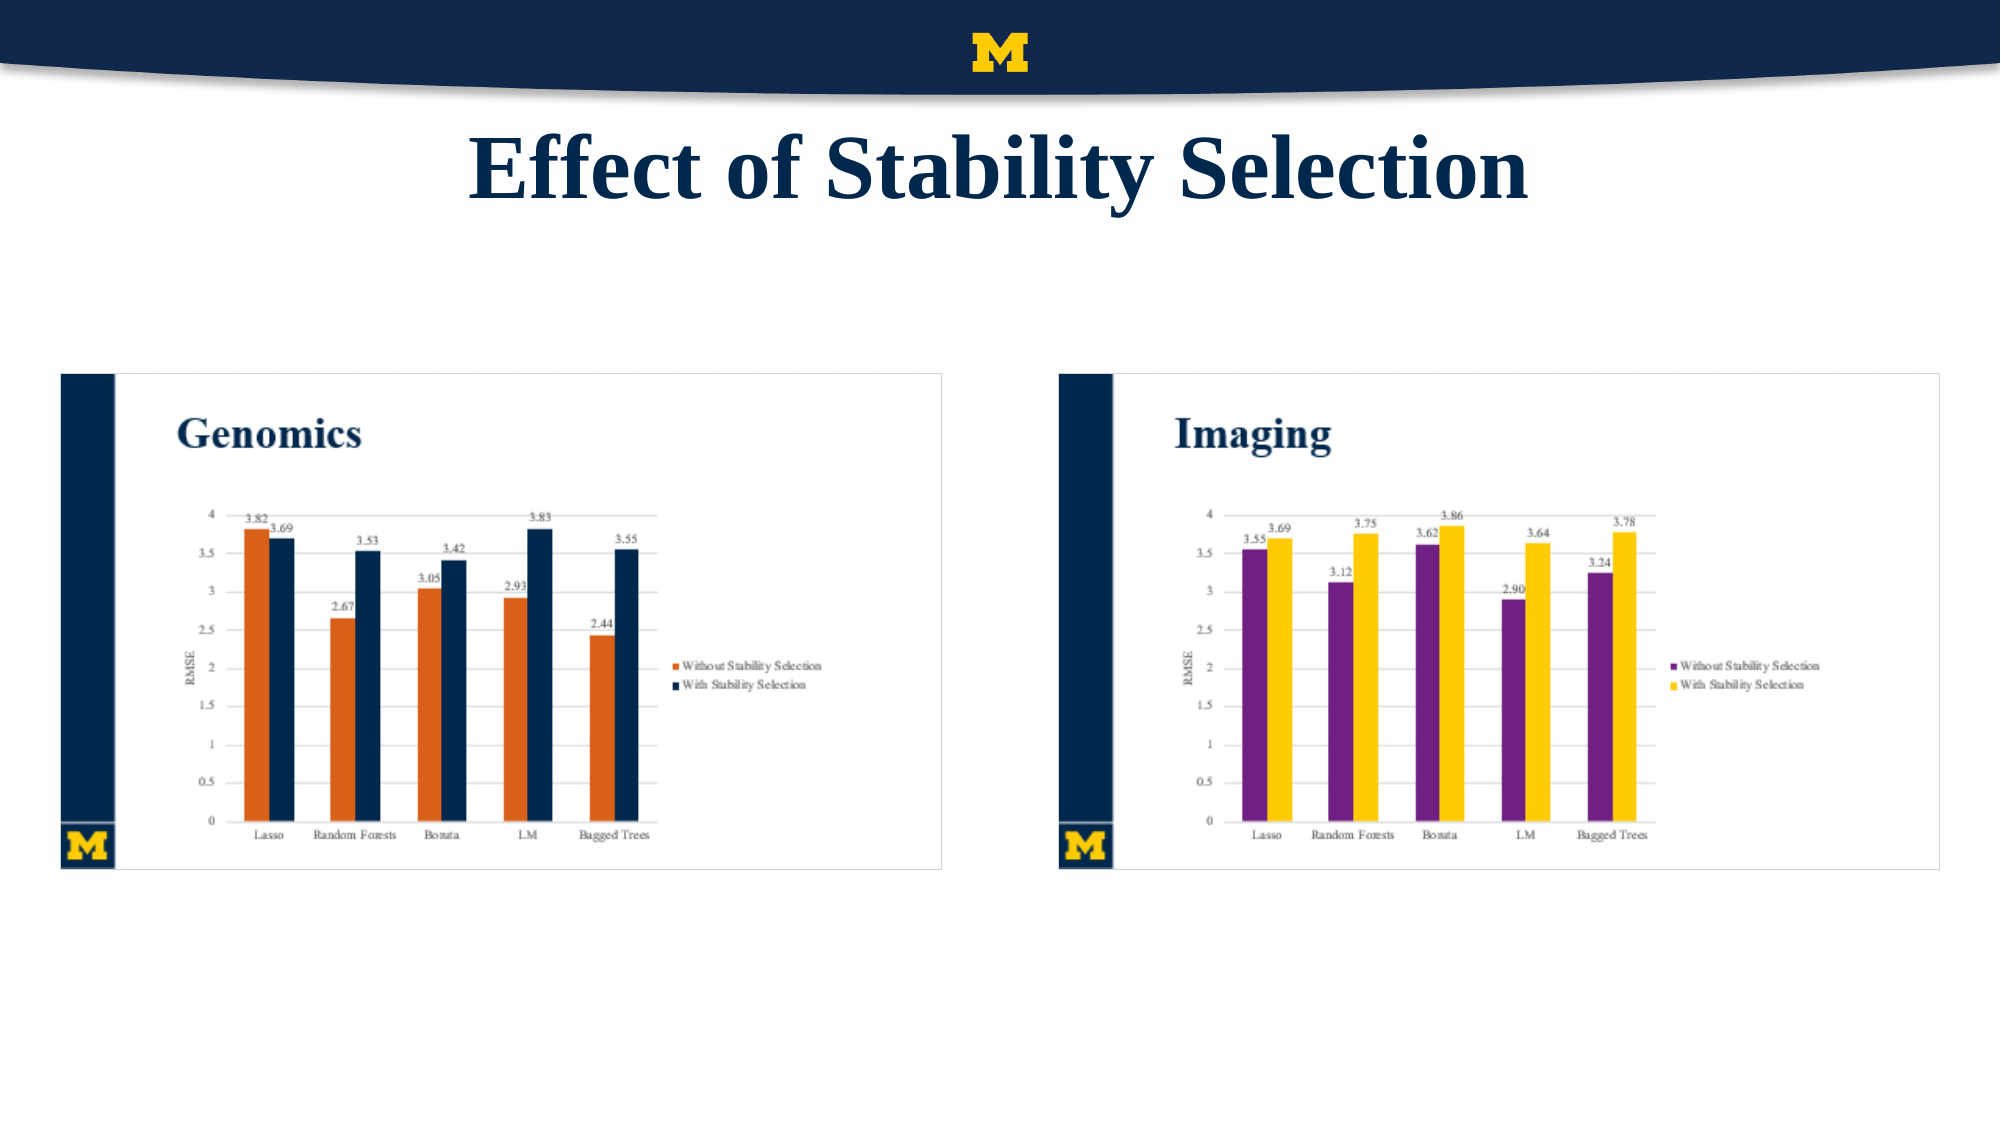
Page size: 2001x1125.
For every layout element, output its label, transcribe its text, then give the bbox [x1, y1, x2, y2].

title Effect of Stability Selection [249, 84, 1750, 227]
picture [0, 0, 2000, 1125]
